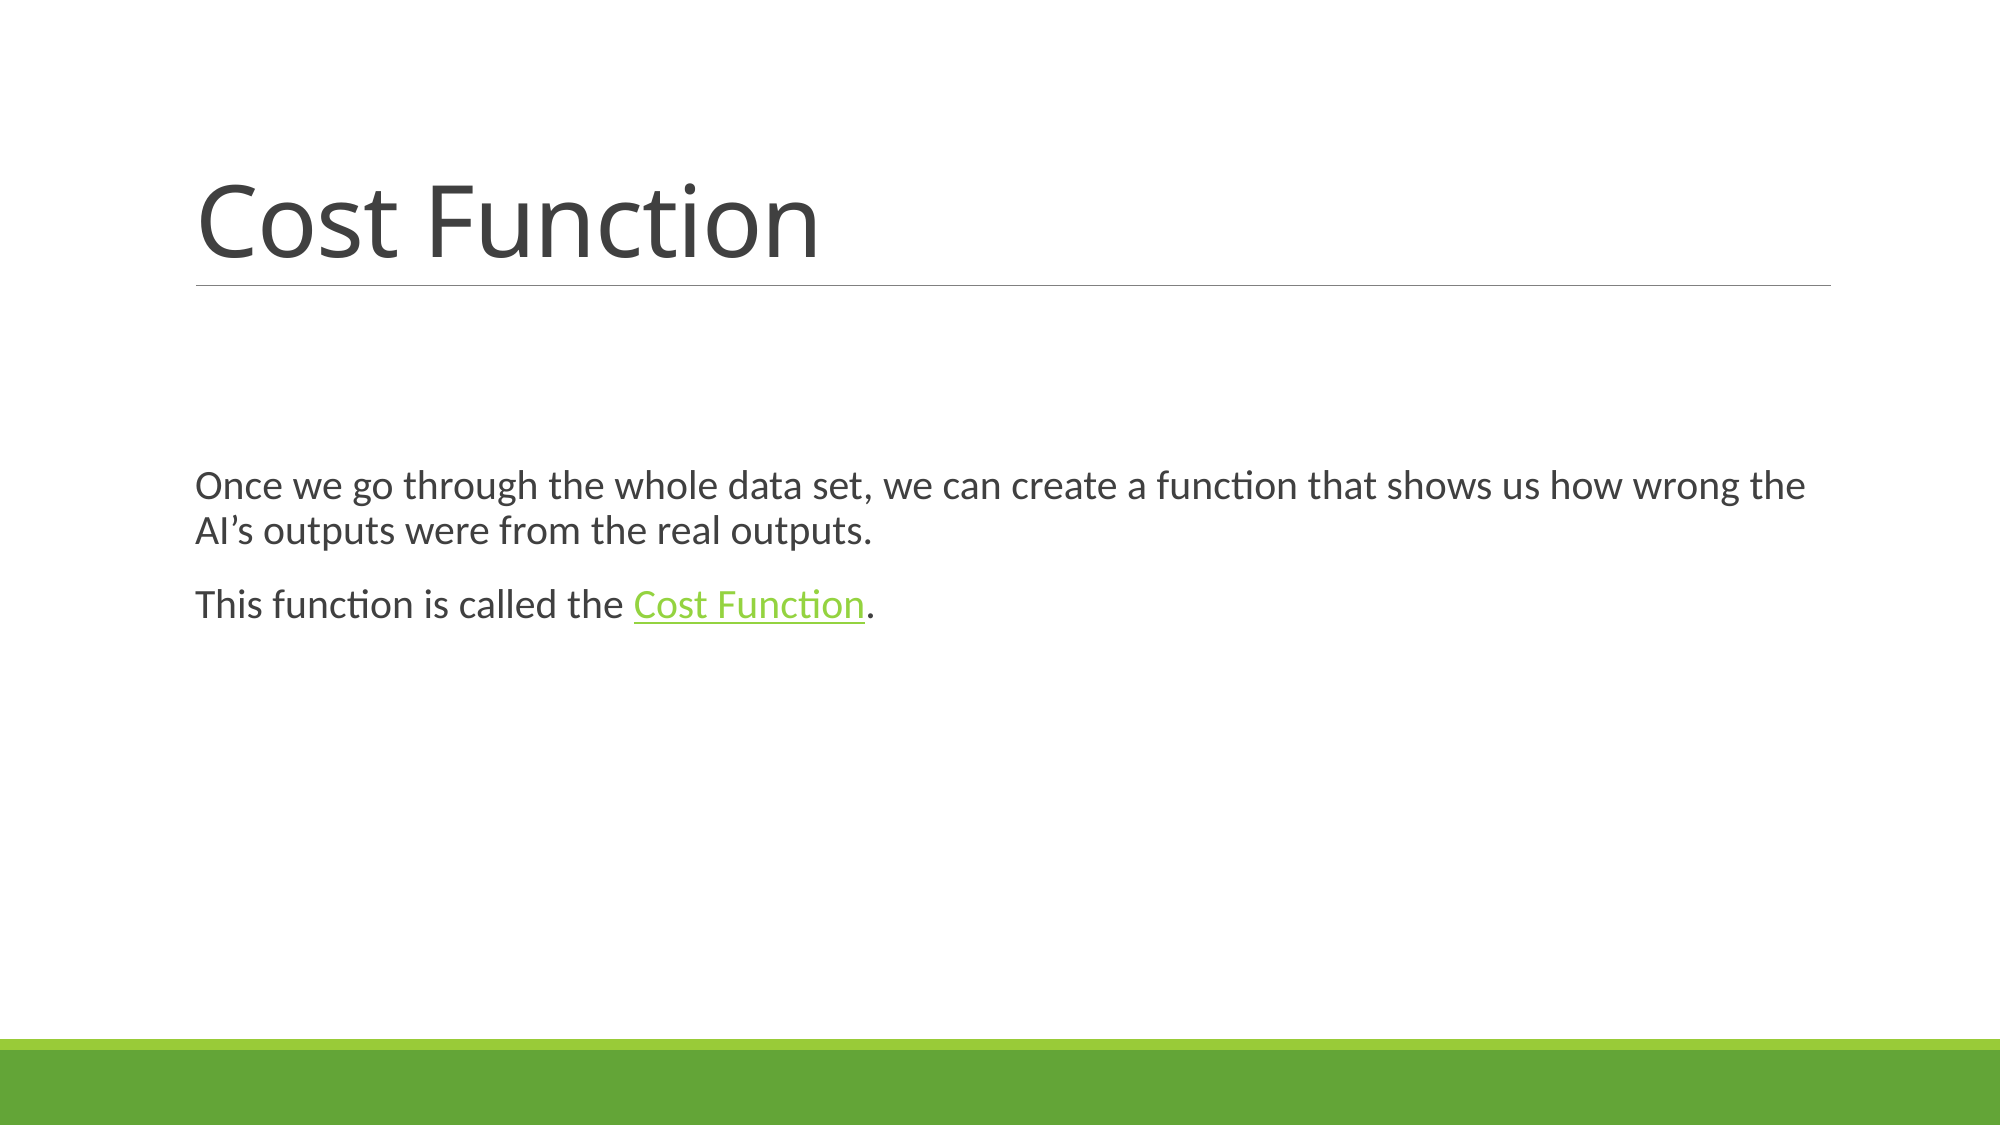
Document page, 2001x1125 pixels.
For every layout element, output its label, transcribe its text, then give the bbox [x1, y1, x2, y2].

list Once we go through the whole data set, we can create a function that shows us how wrong the AI’s outputs were from the real outputs. This function is called the Cost Function. [180, 302, 1830, 963]
title Cost Function [180, 47, 1830, 285]
